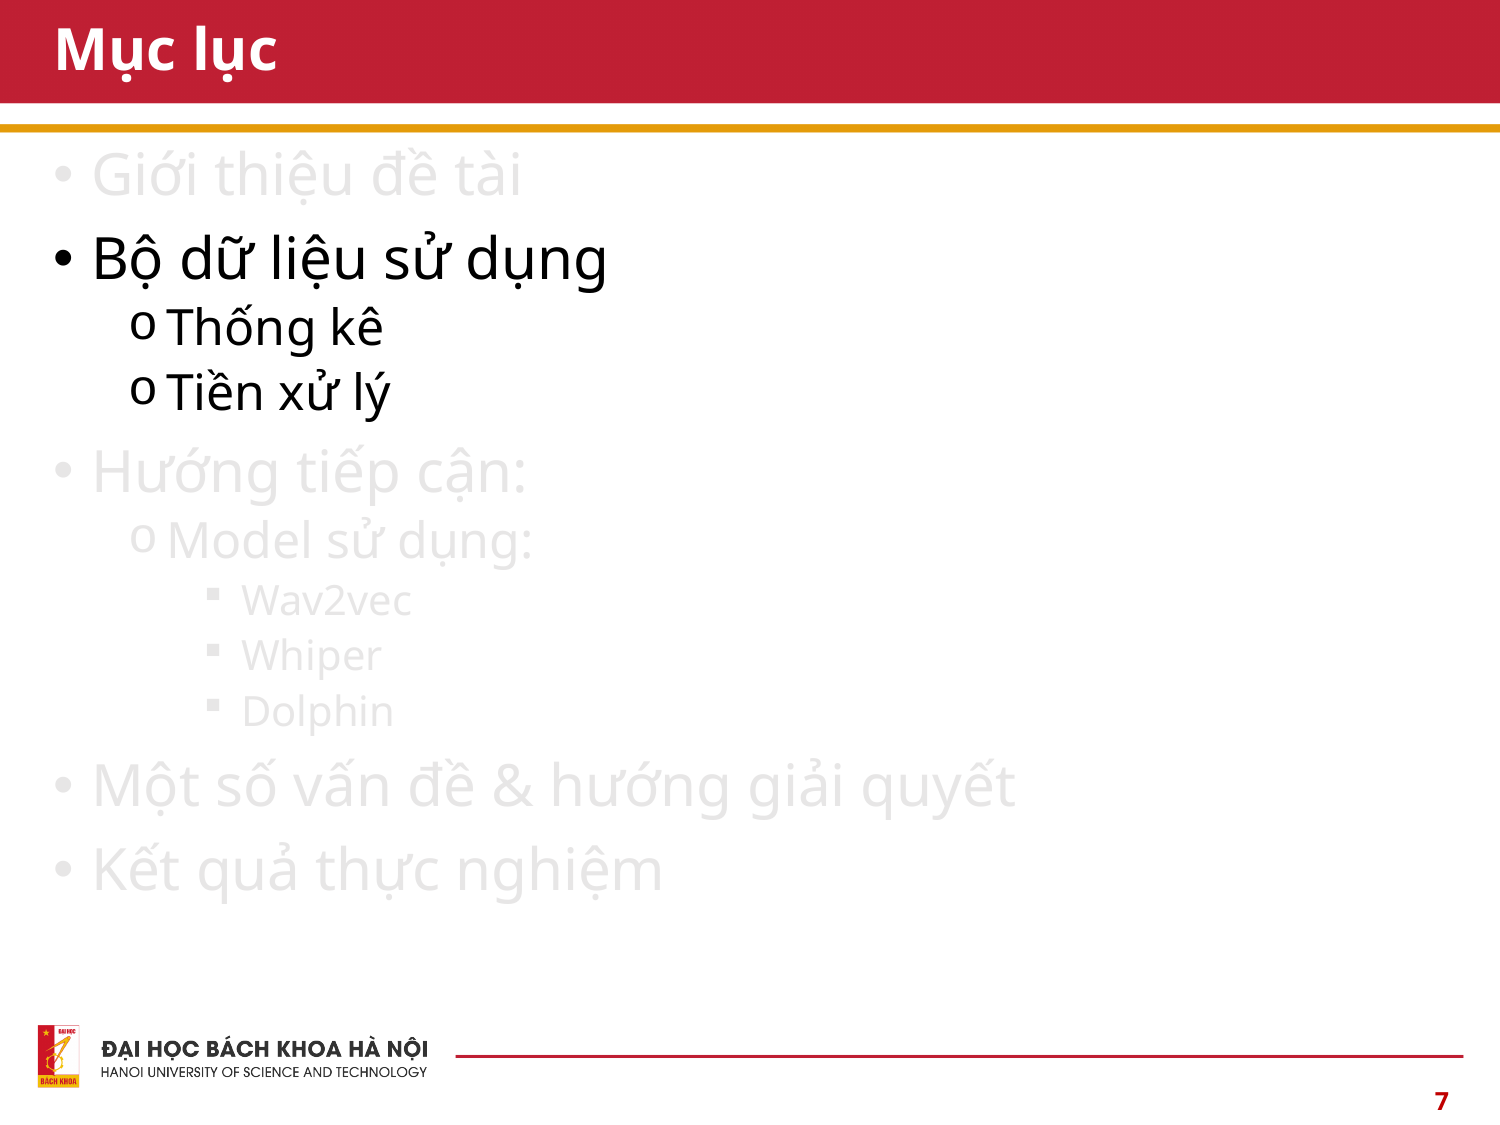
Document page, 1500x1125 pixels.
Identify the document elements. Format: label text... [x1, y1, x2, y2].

picture [0, 0, 1500, 1125]
list Giới thiệu đề tài Bộ dữ liệu sử dụng Thống kê Tiền xử lý Hướng tiếp cận: Model sử dụng: Wav2vec Whiper Dolphin Một số vấn đề & hướng giải quyết Kết quả thực nghiệm [38, 138, 1462, 1008]
title Mục lục [38, 12, 1462, 87]
slide_number 7 [1126, 1078, 1464, 1125]
